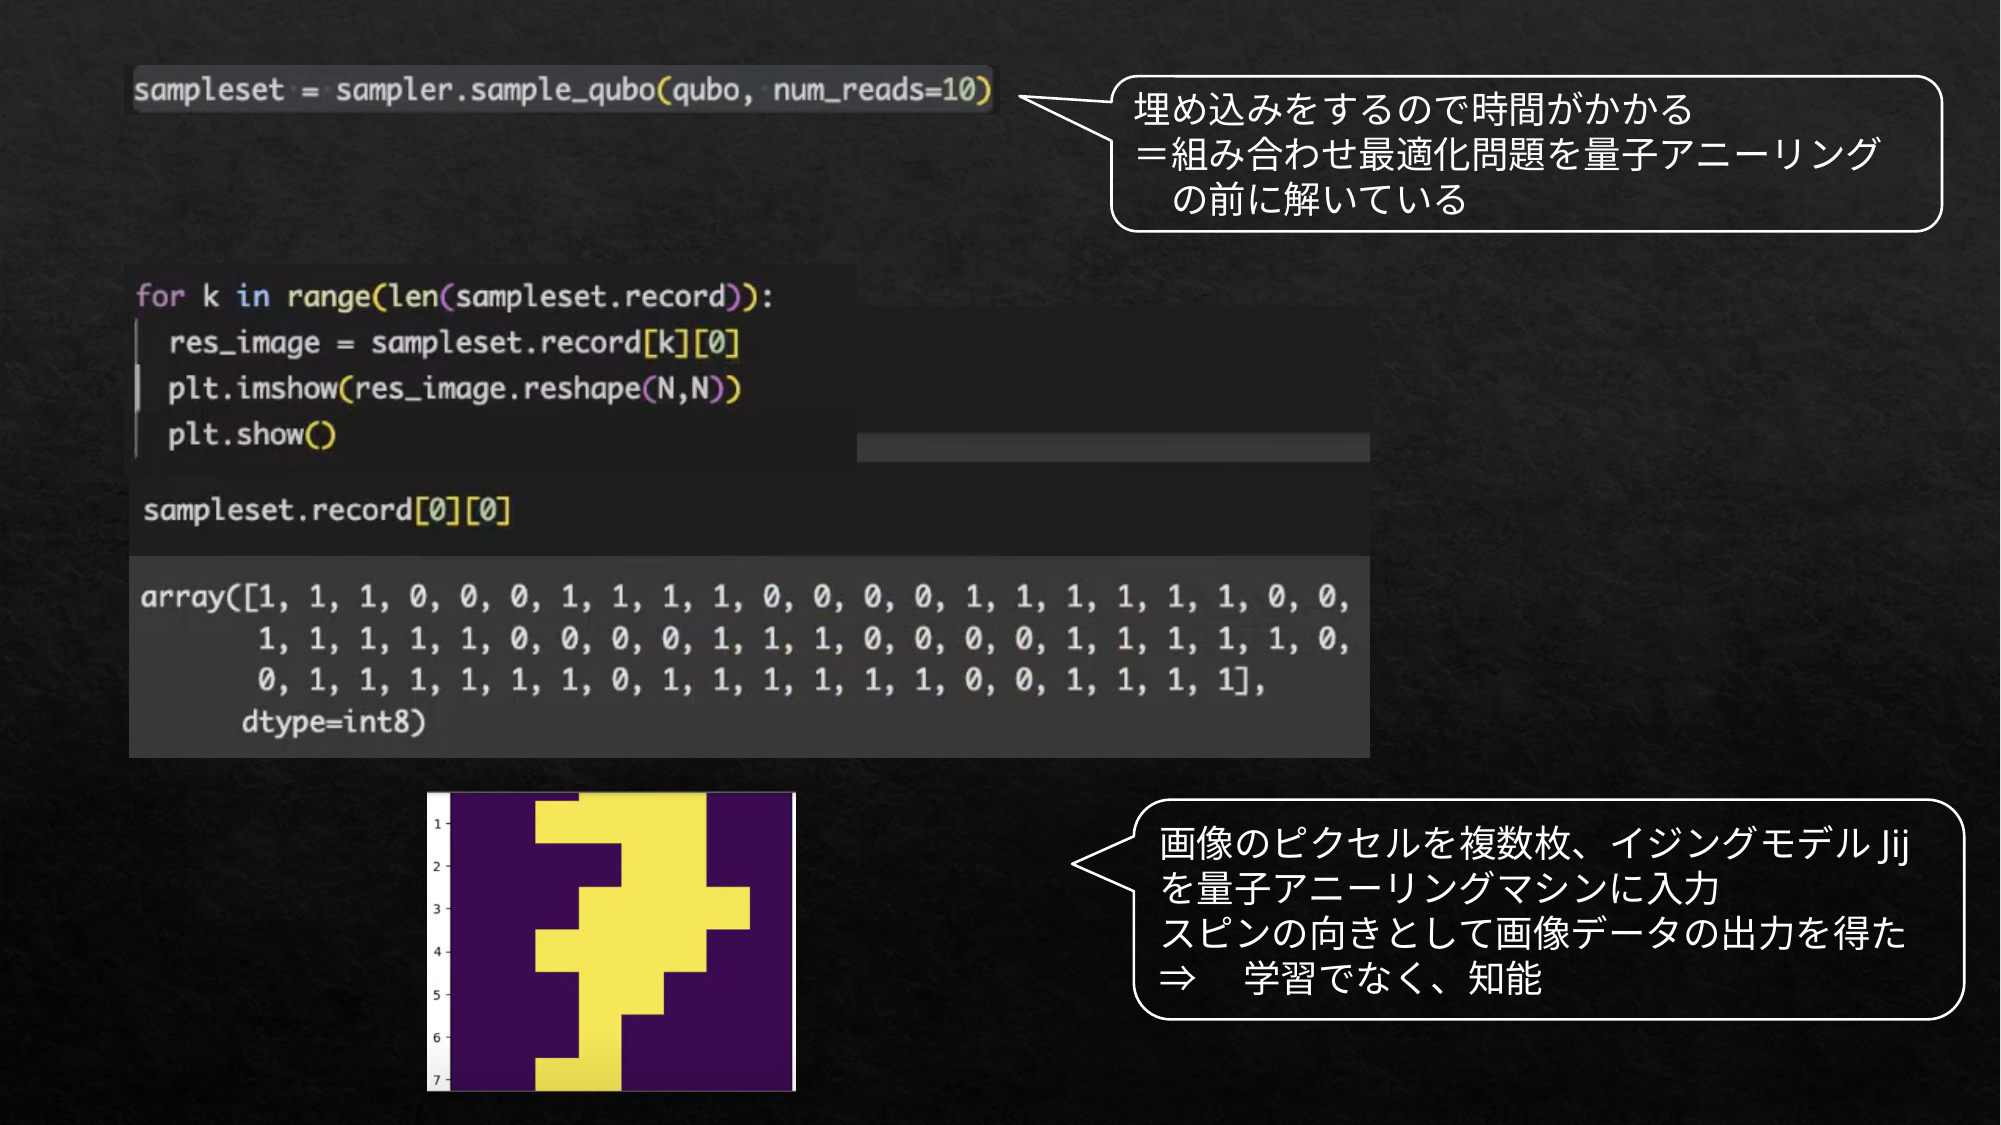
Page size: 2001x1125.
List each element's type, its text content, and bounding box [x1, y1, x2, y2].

picture [124, 65, 1001, 115]
picture [124, 264, 1371, 759]
text_box 埋め込みをするので時間がかかる ＝組み合わせ最適化問題を量子アニーリング の前に解いている [1018, 74, 1944, 233]
text_box 画像のピクセルを複数枚、イジングモデルJij を量子アニーリングマシンに入力 スピンの向きとして画像データの出力を得た ⇒ 学習でなく、知能 [1070, 798, 1966, 1021]
picture [426, 791, 796, 1093]
